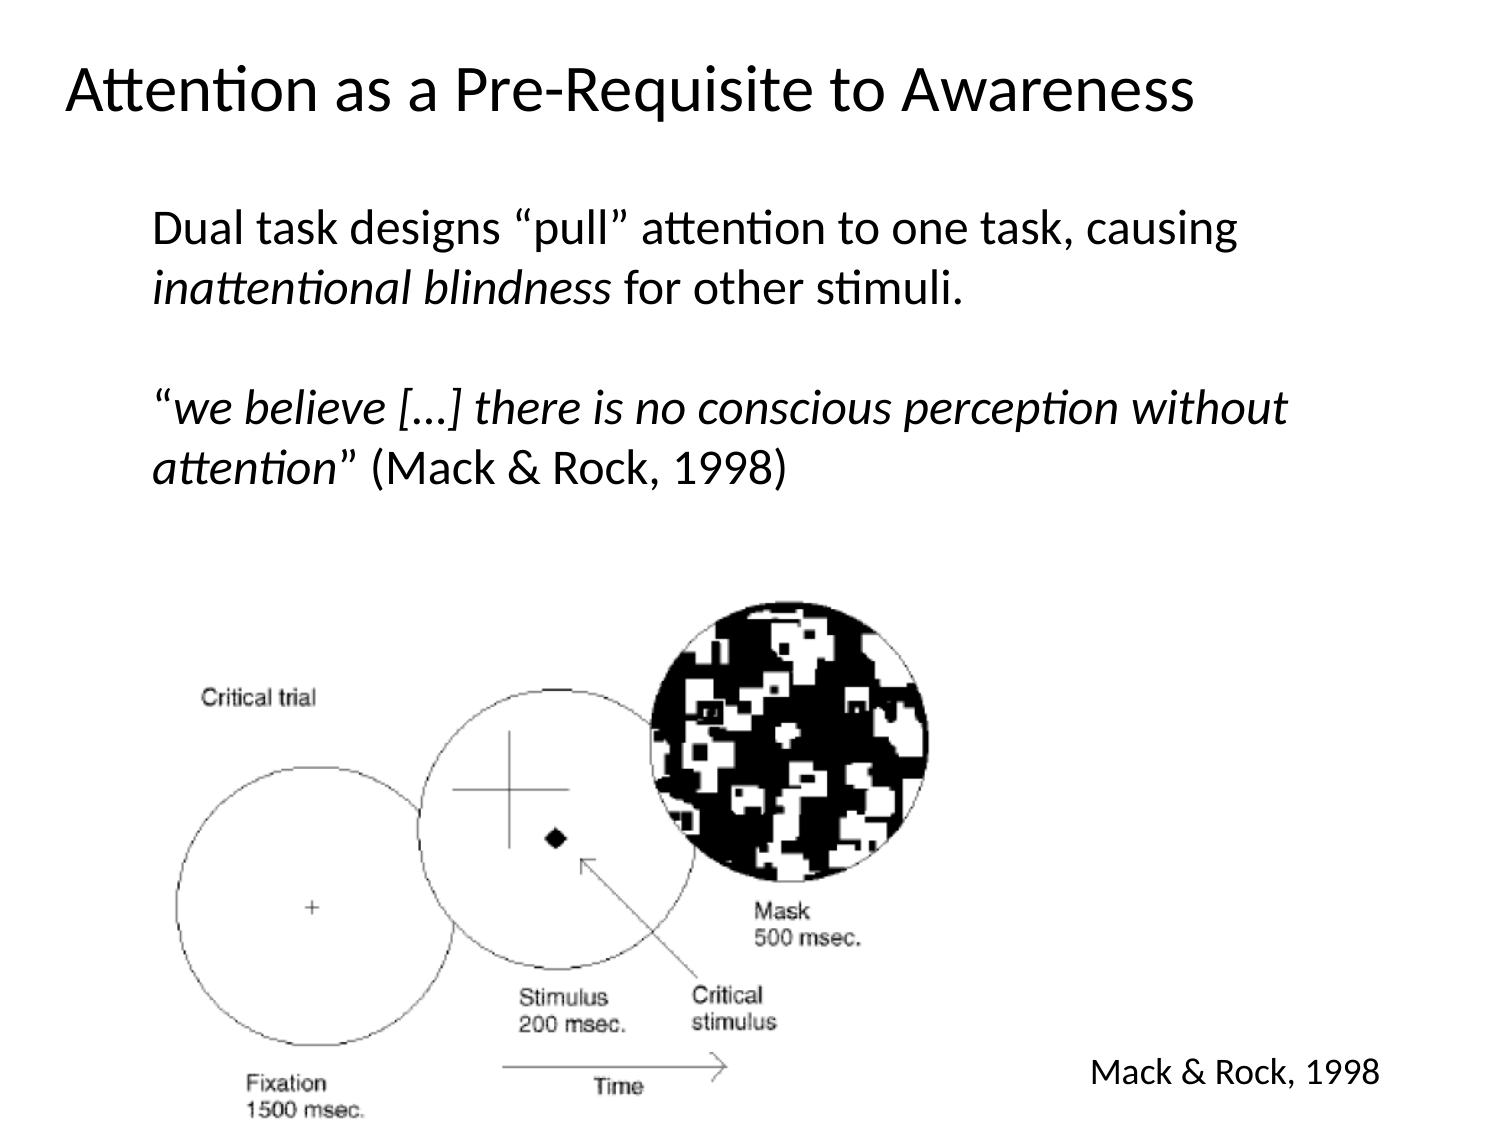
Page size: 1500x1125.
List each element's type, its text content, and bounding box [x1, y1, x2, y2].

picture [74, 587, 953, 1125]
text_box Dual task designs “pull” attention to one task, causing inattentional blindness for other stimuli. “we believe […] there is no conscious perception without attention” (Mack & Rock, 1998) [137, 187, 1400, 503]
text_box Attention as a Pre-Requisite to Awareness [51, 37, 1211, 133]
text_box Mack & Rock, 1998 [1074, 1039, 1475, 1100]
